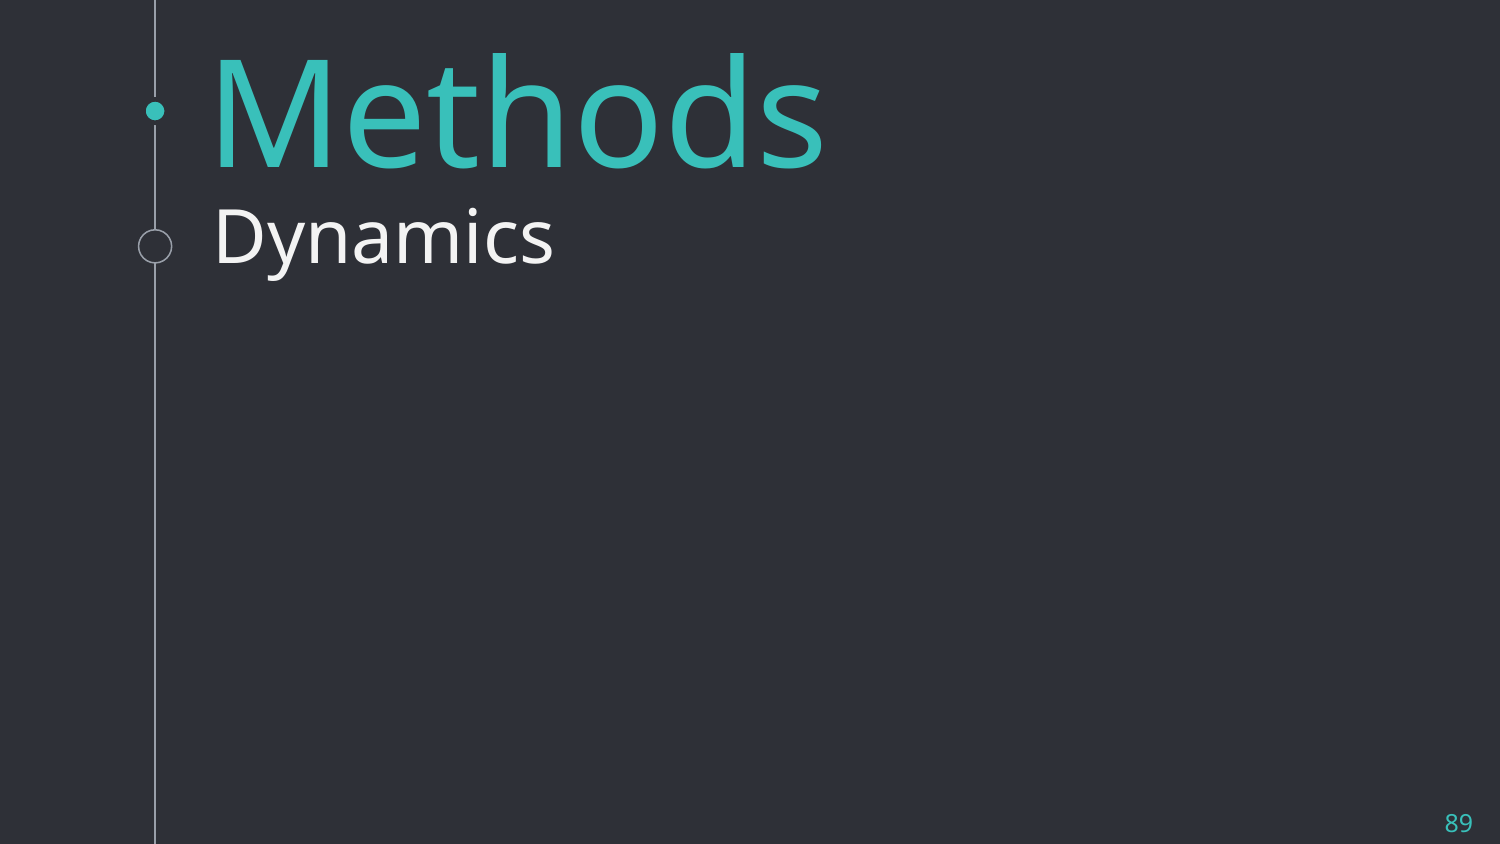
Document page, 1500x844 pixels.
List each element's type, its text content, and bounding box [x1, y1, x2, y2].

text_box Methods [191, 156, 1413, 213]
list Dynamics [191, 213, 866, 308]
slide_number 89 [1398, 792, 1489, 844]
